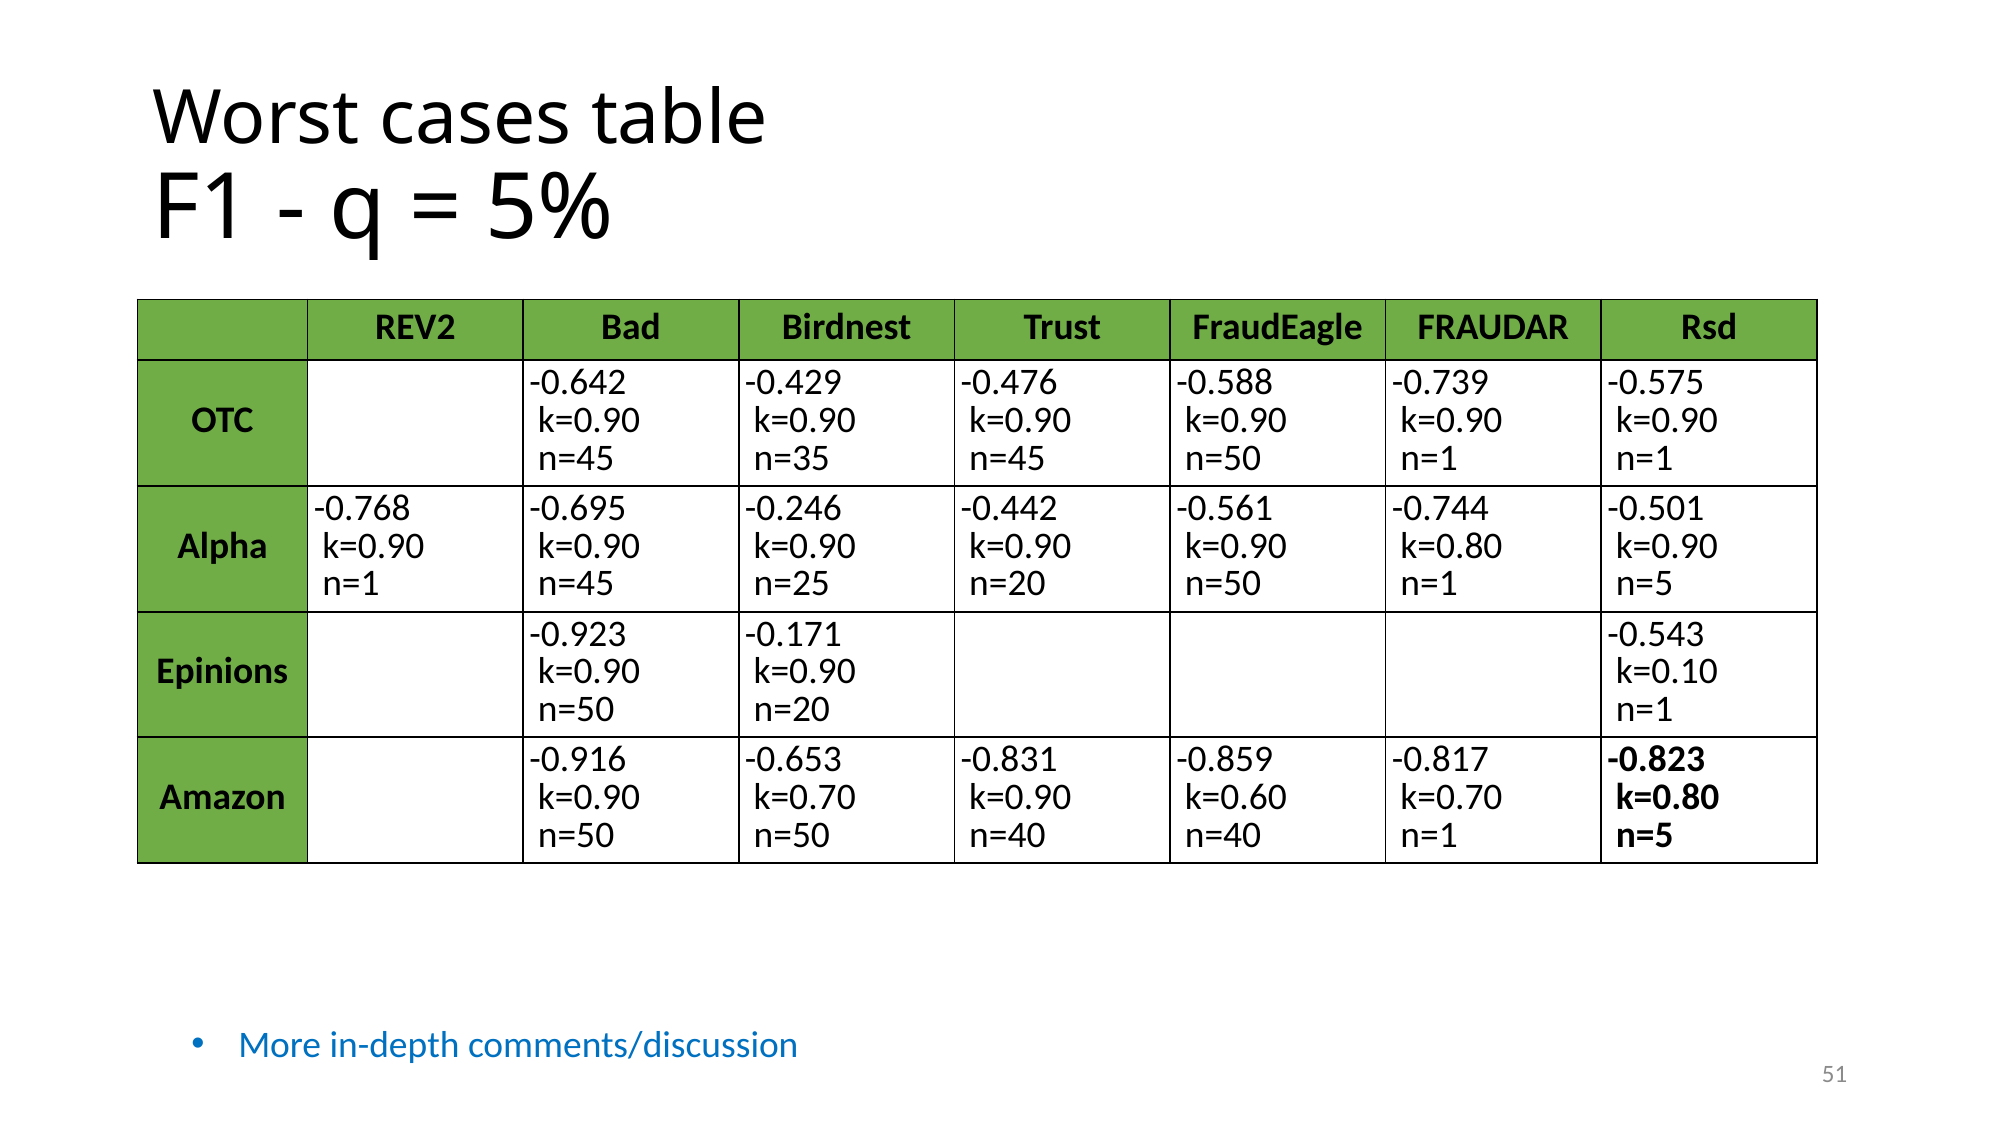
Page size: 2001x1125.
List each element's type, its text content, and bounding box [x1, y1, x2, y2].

table_cell [1171, 613, 1385, 736]
table_cell OTC [138, 361, 307, 485]
table_cell -0.588 k=0.90 n=50 [1171, 361, 1385, 485]
table_cell -0.916 k=0.90 n=50 [524, 738, 738, 862]
slide_number 51 [1412, 1042, 1863, 1103]
title Worst cases table F1 - q = 5% [137, 59, 1863, 278]
table_cell -0.442 k=0.90 n=20 [955, 487, 1169, 611]
text_box More in-depth comments/discussion [176, 1012, 815, 1073]
table_header [138, 300, 307, 359]
table_cell -0.744 k=0.80 n=1 [1386, 487, 1600, 611]
table_header Birdnest [740, 300, 954, 359]
table_cell -0.543 k=0.10 n=1 [1602, 613, 1816, 736]
table_cell Alpha [138, 487, 307, 611]
table_cell -0.246 k=0.90 n=25 [740, 487, 954, 611]
table_header Bad [524, 300, 738, 359]
table_header REV2 [308, 300, 522, 359]
table_cell [308, 613, 522, 736]
table_cell [1386, 613, 1600, 736]
table_header FraudEagle [1171, 300, 1385, 359]
table_cell -0.642 k=0.90 n=45 [524, 361, 738, 485]
table_cell [308, 738, 522, 862]
table_cell -0.831 k=0.90 n=40 [955, 738, 1169, 862]
table_cell -0.859 k=0.60 n=40 [1171, 738, 1385, 862]
table_cell -0.476 k=0.90 n=45 [955, 361, 1169, 485]
table_cell -0.923 k=0.90 n=50 [524, 613, 738, 736]
table_cell -0.429 k=0.90 n=35 [740, 361, 954, 485]
table_cell -0.695 k=0.90 n=45 [524, 487, 738, 611]
table_cell Epinions [138, 613, 307, 736]
table_cell -0.817 k=0.70 n=1 [1386, 738, 1600, 862]
table_cell -0.739 k=0.90 n=1 [1386, 361, 1600, 485]
table_cell -0.561 k=0.90 n=50 [1171, 487, 1385, 611]
table_cell Amazon [138, 738, 307, 862]
table_cell [955, 613, 1169, 736]
table_header Rsd [1602, 300, 1816, 359]
table_cell -0.575 k=0.90 n=1 [1602, 361, 1816, 485]
table_header Trust [955, 300, 1169, 359]
table_header FRAUDAR [1386, 300, 1600, 359]
table_cell -0.501 k=0.90 n=5 [1602, 487, 1816, 611]
table_cell -0.171 k=0.90 n=20 [740, 613, 954, 736]
table_cell -0.653 k=0.70 n=50 [740, 738, 954, 862]
table_cell -0.768 k=0.90 n=1 [308, 487, 522, 611]
table_cell -0.823 k=0.80 n=5 [1602, 738, 1816, 862]
table_cell [308, 361, 522, 485]
